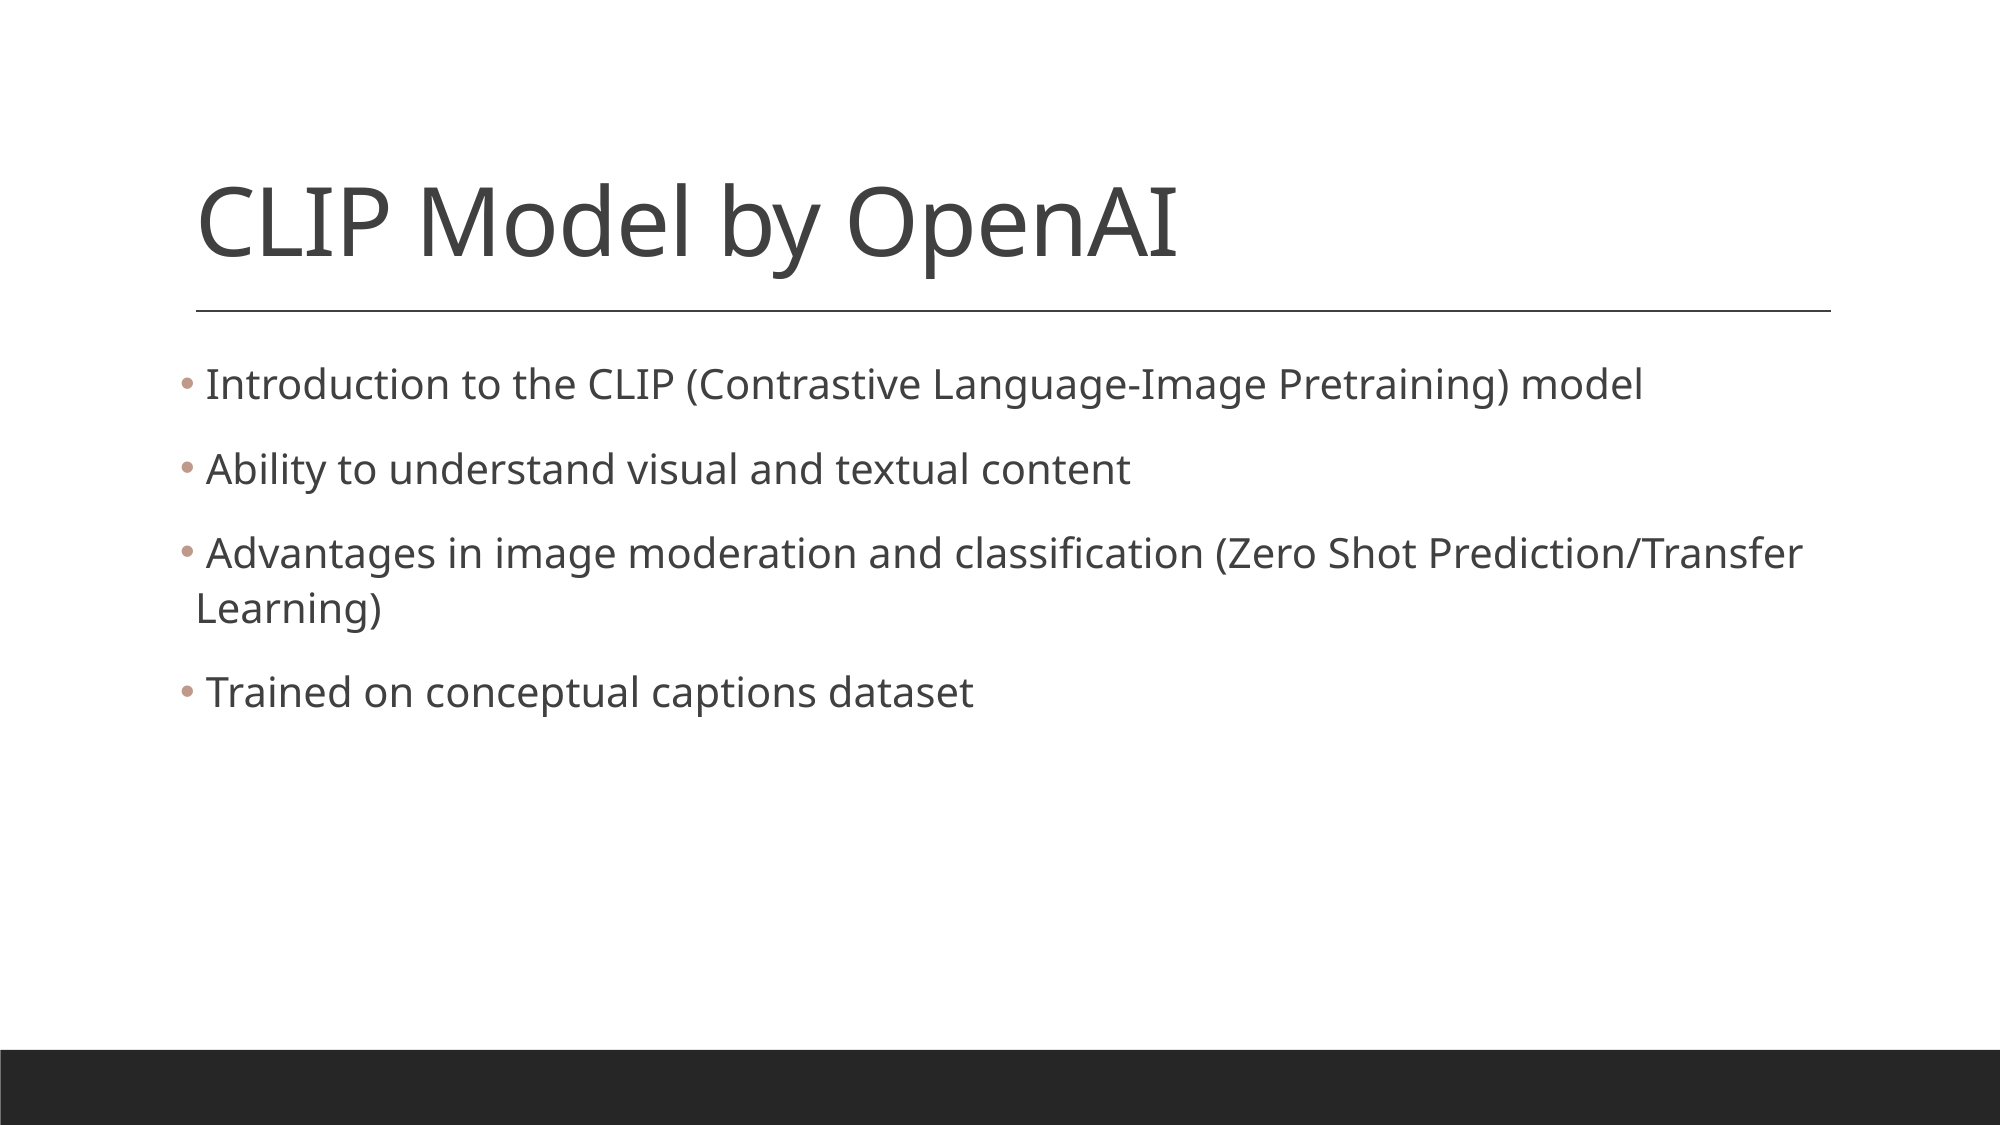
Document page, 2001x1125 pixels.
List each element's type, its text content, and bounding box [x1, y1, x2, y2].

title CLIP Model by OpenAI [180, 47, 1830, 285]
list Introduction to the CLIP (Contrastive Language-Image Pretraining) model Ability to understand visual and textual content Advantages in image moderation and classification (Zero Shot Prediction/Transfer Learning) Trained on conceptual captions dataset [180, 345, 1830, 963]
